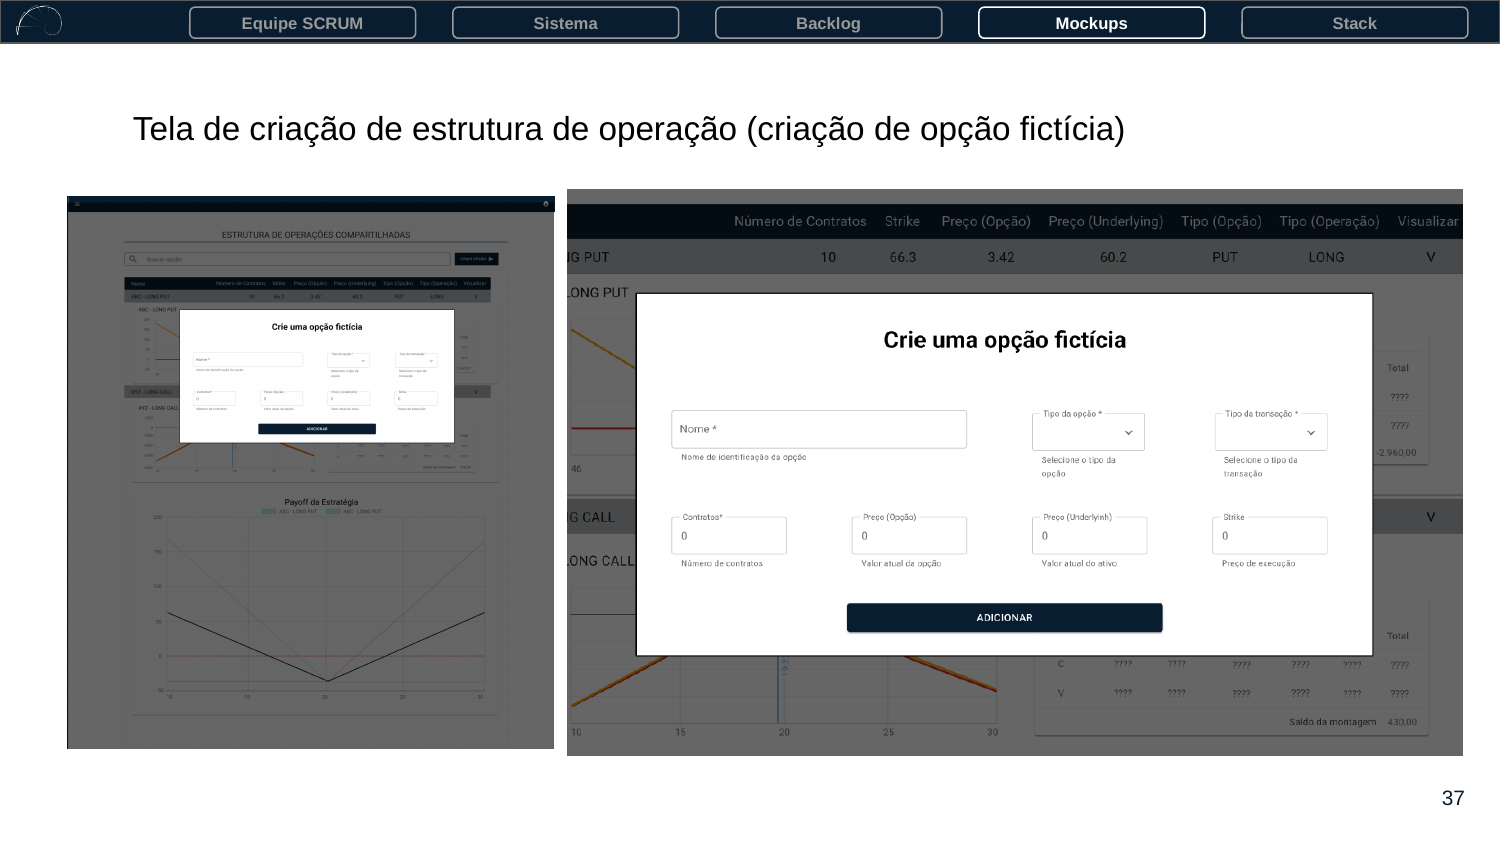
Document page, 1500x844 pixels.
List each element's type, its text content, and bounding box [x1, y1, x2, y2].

text_box Equipe SCRUM [189, 7, 416, 39]
text_box Tela de criação de estrutura de operação (criação de opção fictícia) [117, 91, 1295, 162]
slide_number ‹#› [1389, 764, 1480, 830]
picture [16, 5, 63, 38]
picture [67, 196, 555, 749]
text_box Backlog [715, 7, 942, 39]
text_box Sistema [452, 7, 679, 39]
text_box Mockups [978, 7, 1205, 39]
picture [567, 188, 1464, 757]
text_box Stack [1241, 7, 1468, 39]
